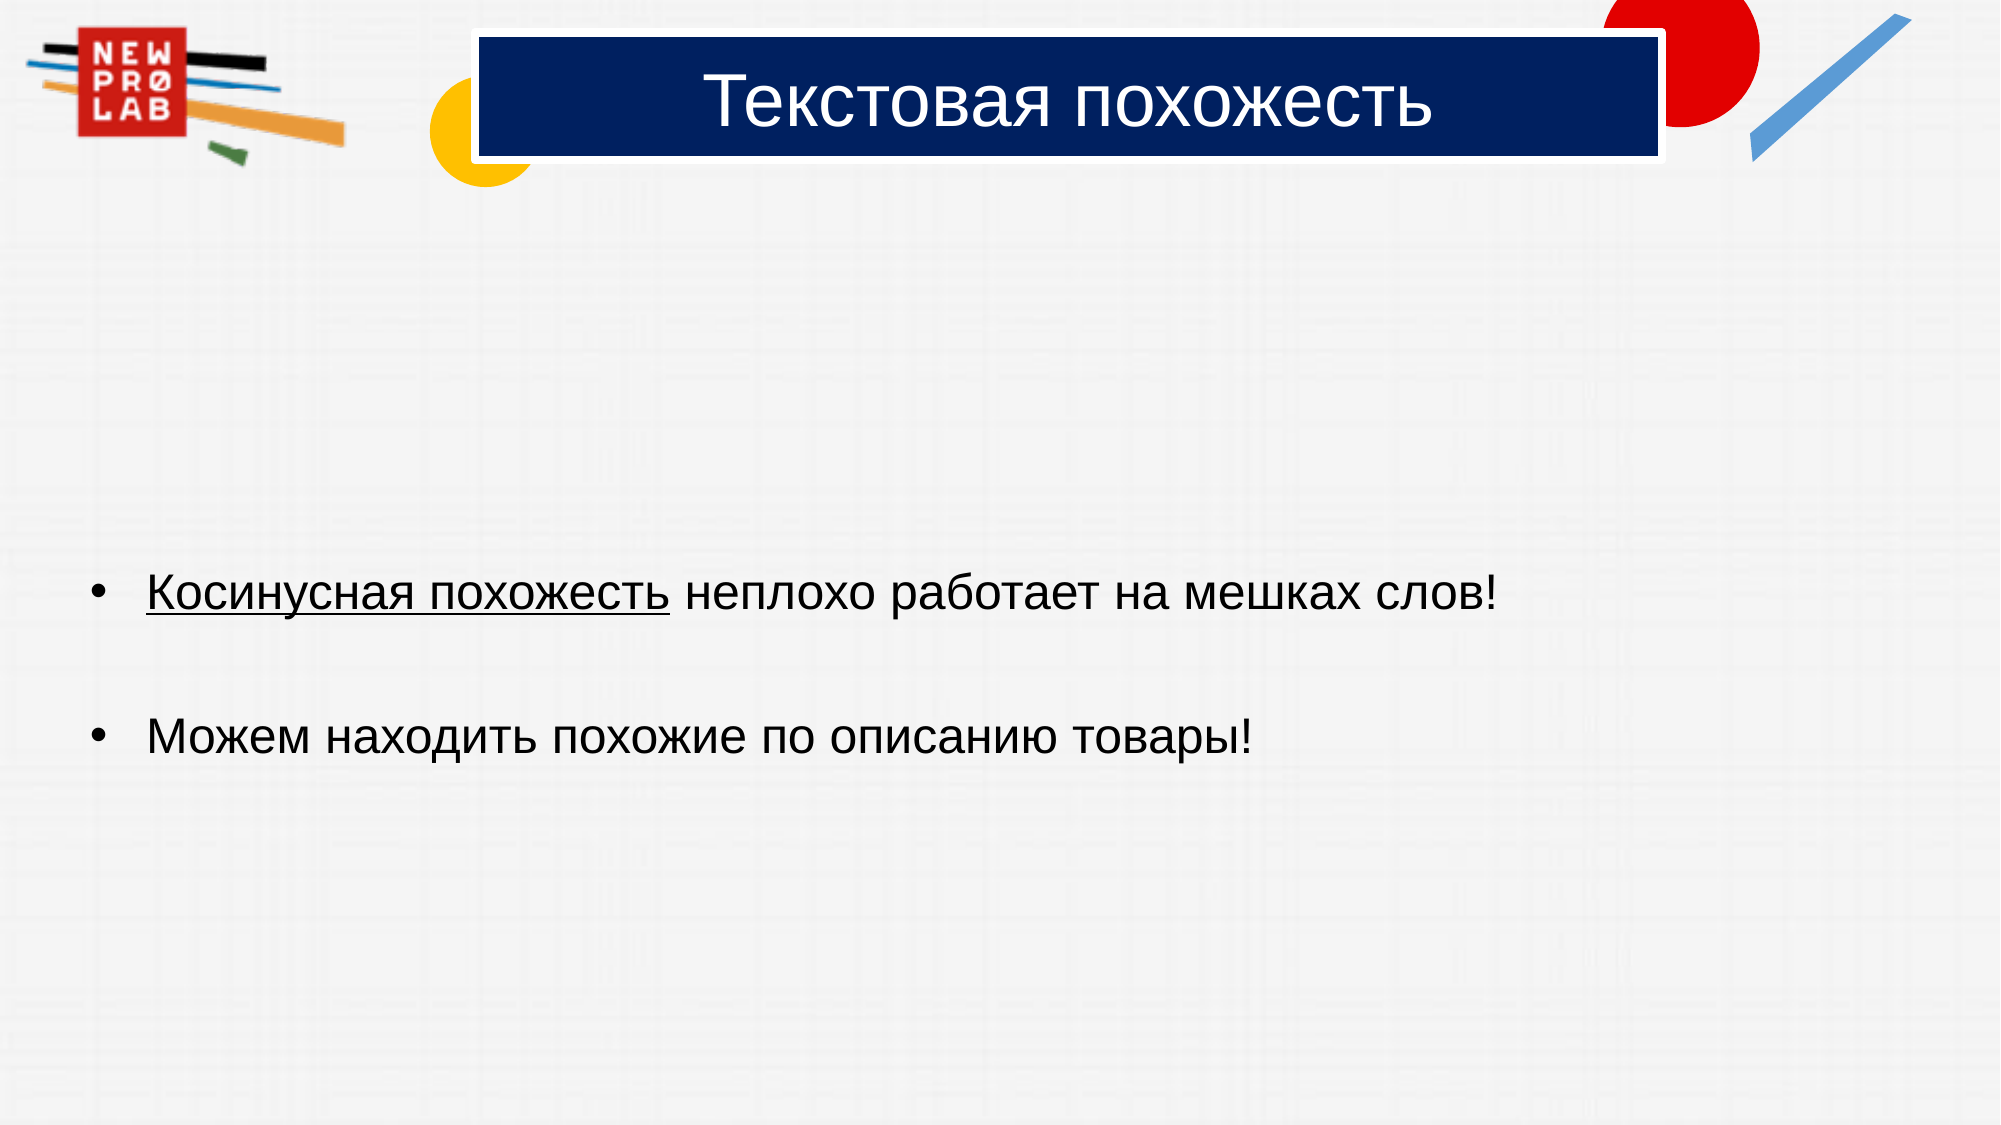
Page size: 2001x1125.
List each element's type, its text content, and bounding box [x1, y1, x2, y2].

picture [0, 0, 2000, 1125]
title Текстовая похожесть [486, 50, 1652, 142]
list Косинусная похожесть неплохо работает на мешках слов! Можем находить похожие по описанию товары! [75, 211, 1913, 1100]
